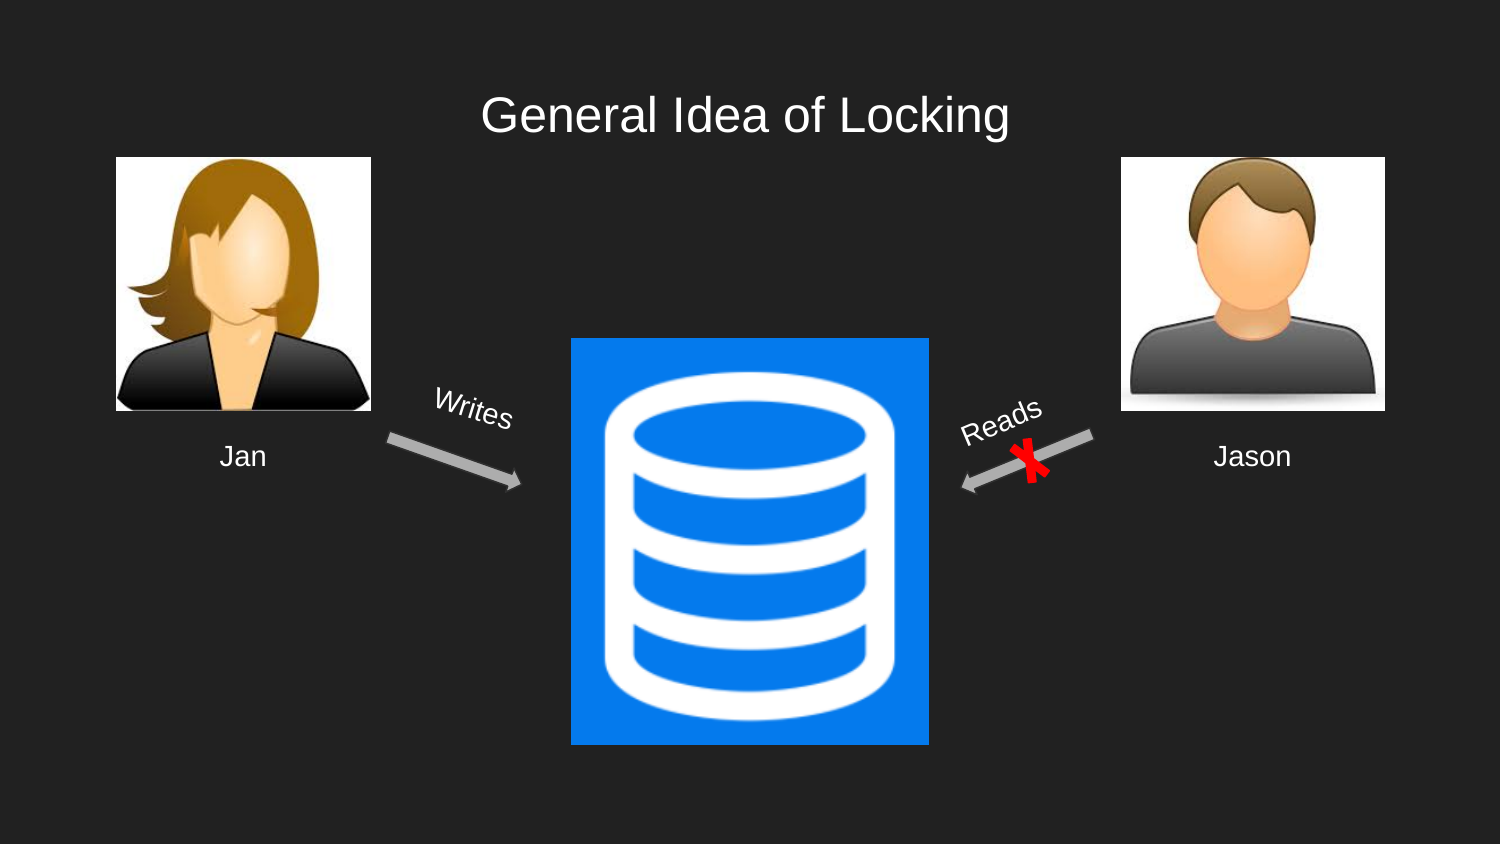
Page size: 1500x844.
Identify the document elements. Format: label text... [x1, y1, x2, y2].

text_box [1010, 438, 1050, 483]
text_box [960, 457, 1026, 495]
text_box [1033, 427, 1095, 463]
picture [570, 338, 930, 745]
title General Idea of Locking [432, 33, 1059, 158]
text_box Writes [411, 359, 565, 470]
picture [1120, 157, 1385, 411]
text_box Jan [148, 421, 339, 487]
text_box Jason [1157, 421, 1348, 487]
picture [116, 157, 371, 411]
text_box Reads [935, 337, 1115, 473]
text_box [385, 430, 522, 493]
